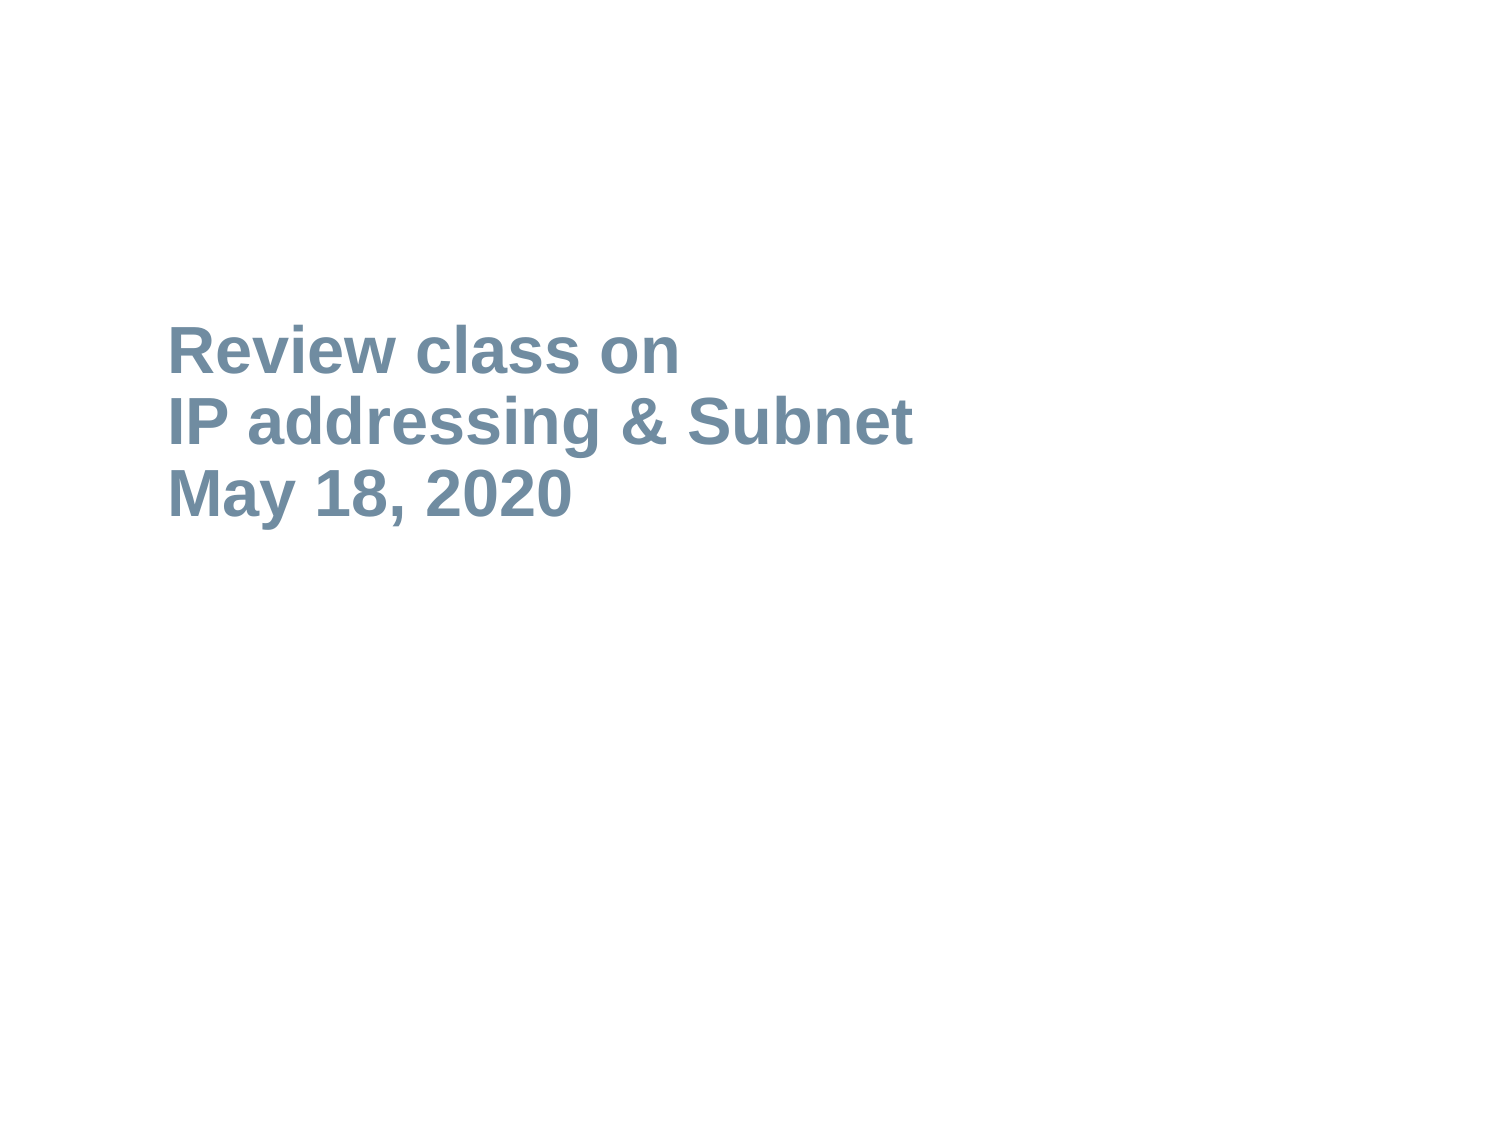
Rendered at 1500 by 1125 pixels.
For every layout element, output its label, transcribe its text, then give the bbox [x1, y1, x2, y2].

title Review class on IP addressing & Subnet May 18, 2020 [153, 288, 1313, 611]
